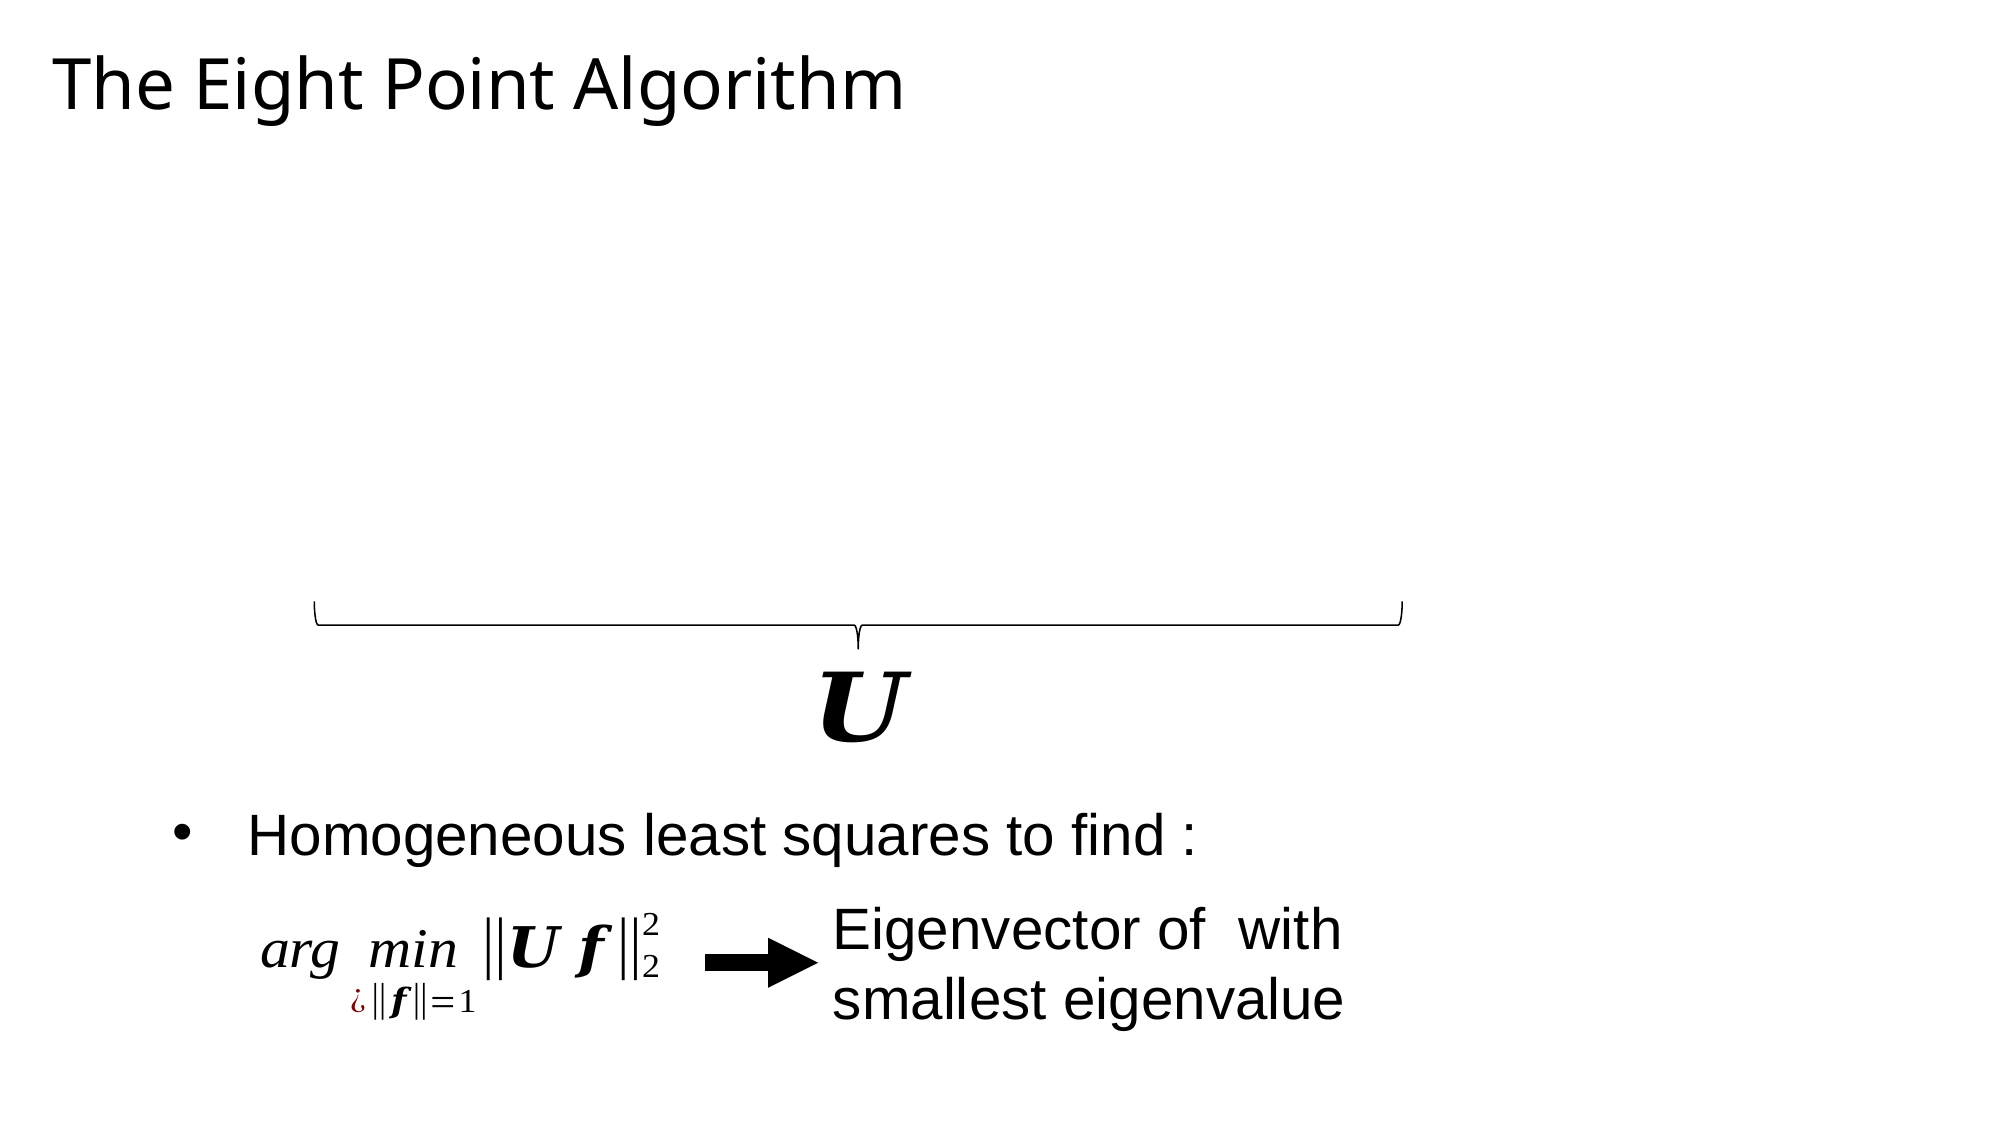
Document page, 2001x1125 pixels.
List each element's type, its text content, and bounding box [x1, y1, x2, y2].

title The Eight Point Algorithm [37, 12, 1963, 151]
text_box [314, 601, 1403, 649]
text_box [704, 883, 1488, 1042]
